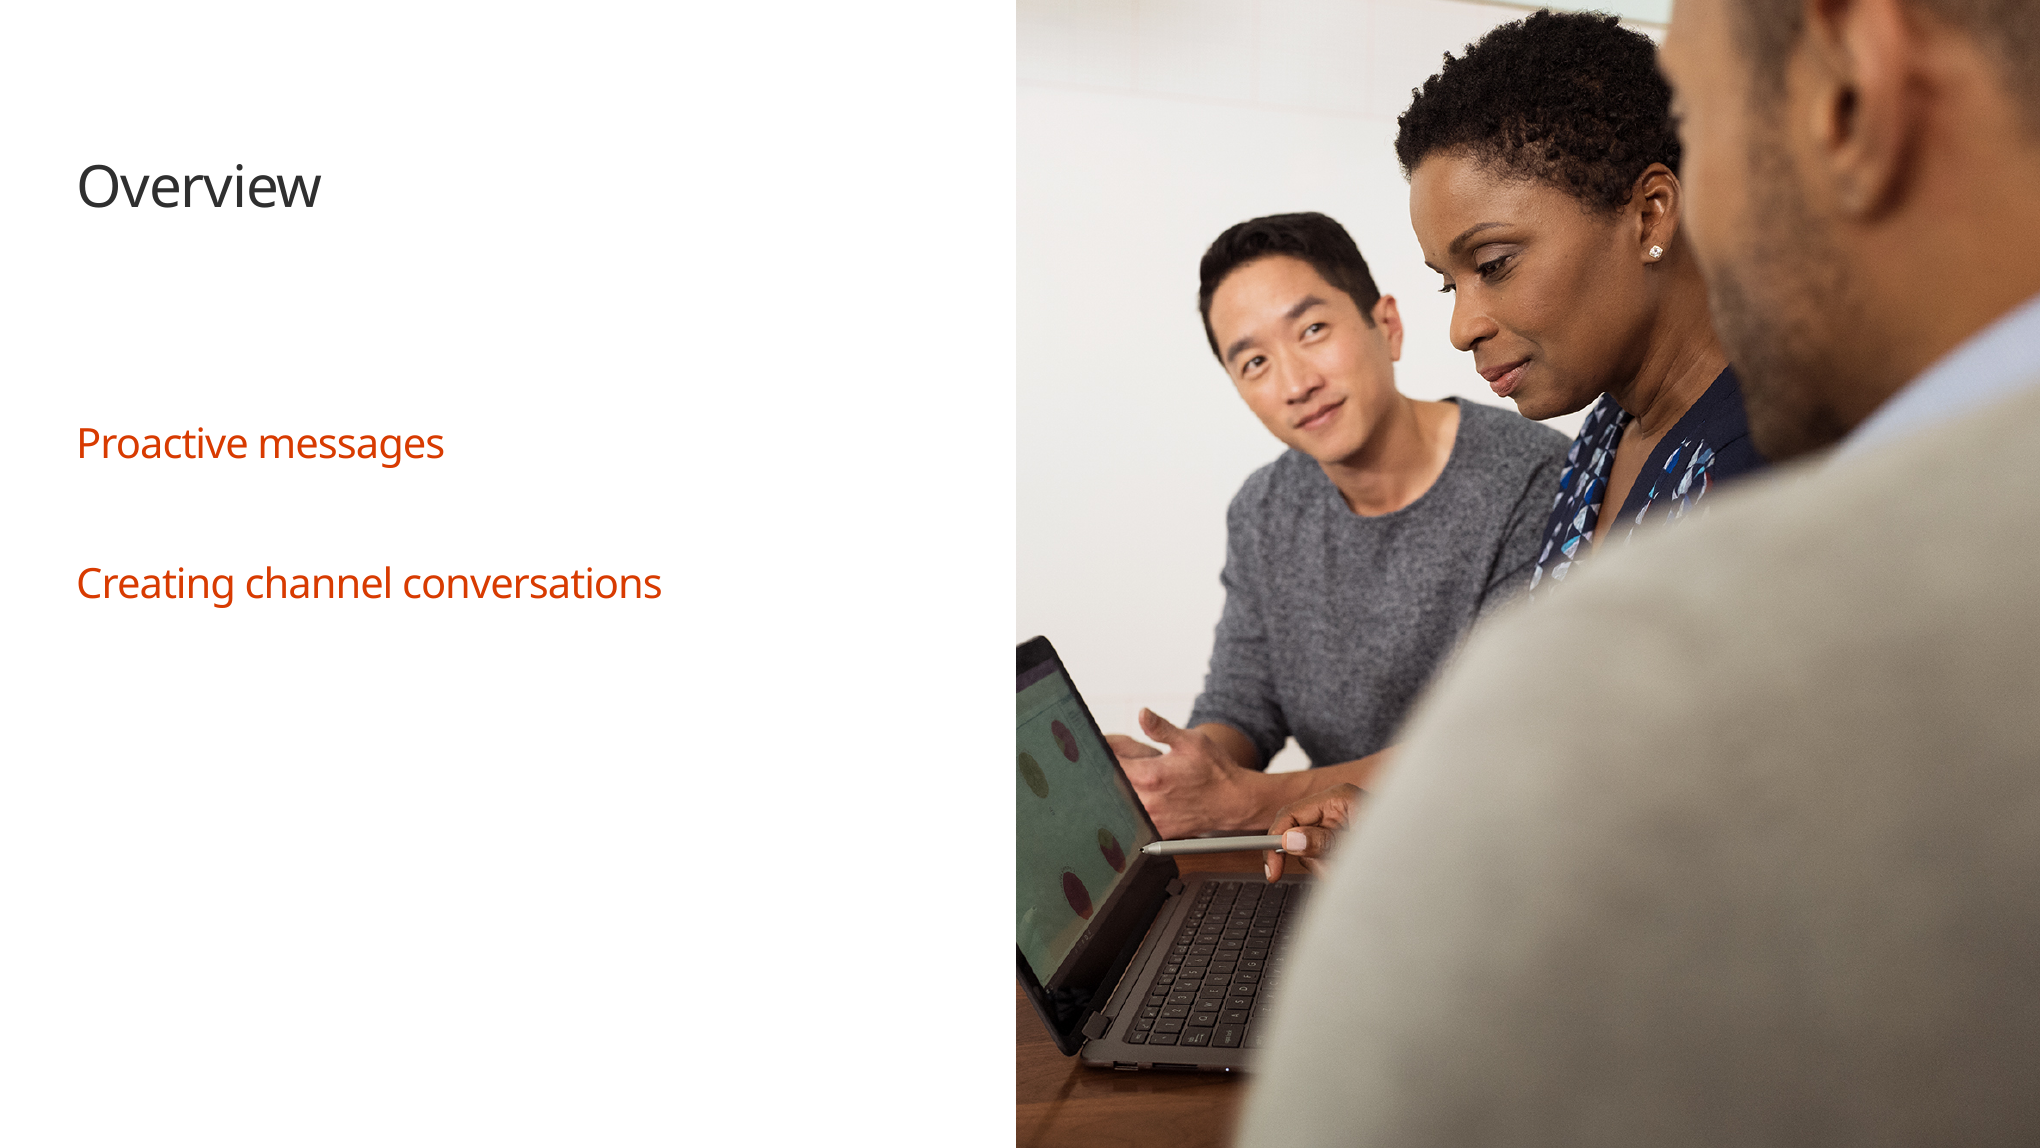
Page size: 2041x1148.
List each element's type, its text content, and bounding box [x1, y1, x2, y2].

title Overview [76, 157, 618, 309]
picture [1015, 0, 2041, 1148]
list Proactive messages Creating channel conversations [76, 422, 913, 1056]
